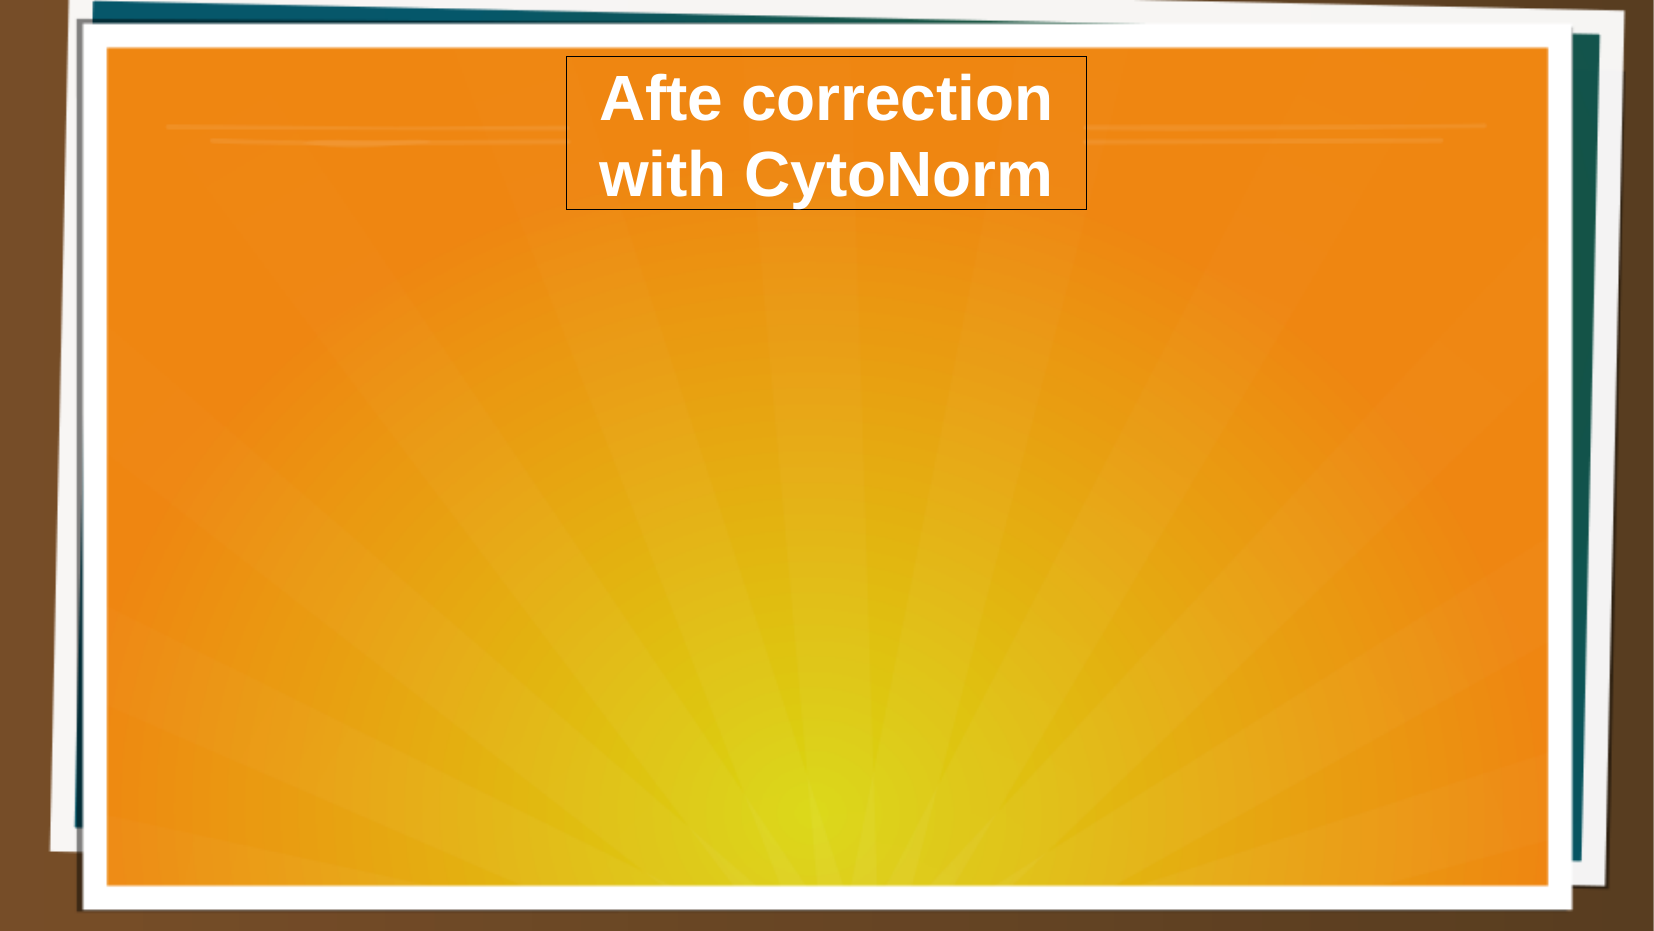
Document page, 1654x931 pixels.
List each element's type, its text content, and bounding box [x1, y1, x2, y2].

text_box Afte correction with CytoNorm [566, 56, 1087, 210]
picture [0, 0, 1654, 931]
text_box [162, 224, 1492, 815]
